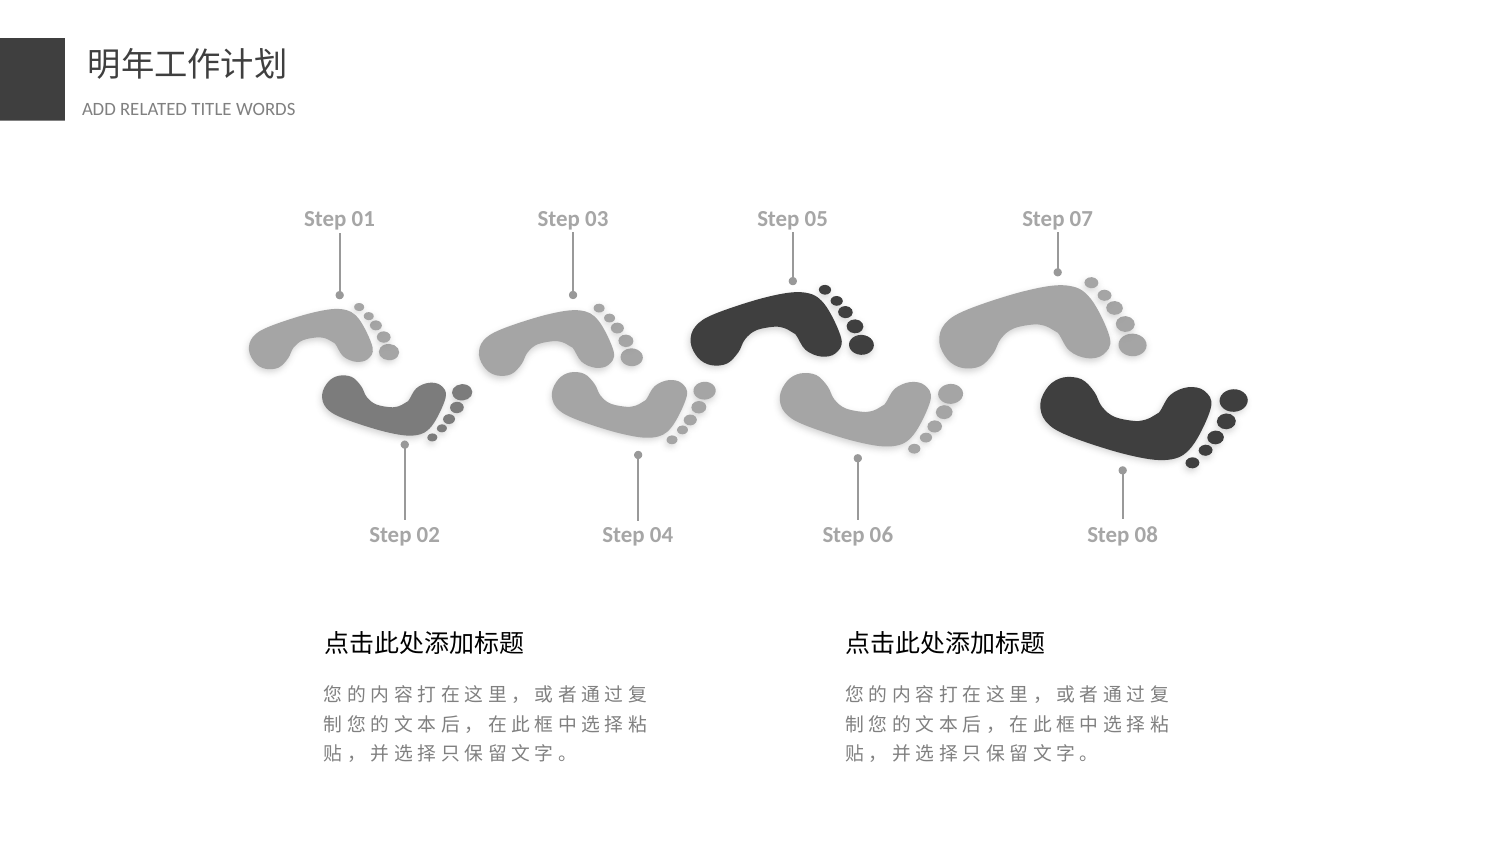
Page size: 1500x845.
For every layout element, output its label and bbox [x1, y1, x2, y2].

text_box [1086, 470, 1159, 548]
text_box [1086, 315, 1209, 520]
text_box [821, 458, 895, 548]
text_box [368, 444, 442, 548]
text_box [303, 203, 376, 296]
text_box [536, 203, 610, 296]
text_box [355, 330, 444, 479]
text_box [515, 262, 612, 425]
text_box [587, 323, 685, 486]
text_box [985, 225, 1108, 431]
text_box [820, 318, 929, 500]
text_box [281, 265, 371, 414]
text_box [312, 606, 1189, 768]
text_box [1021, 203, 1094, 273]
text_box [601, 454, 675, 548]
text_box [756, 203, 830, 282]
text_box [730, 239, 839, 420]
